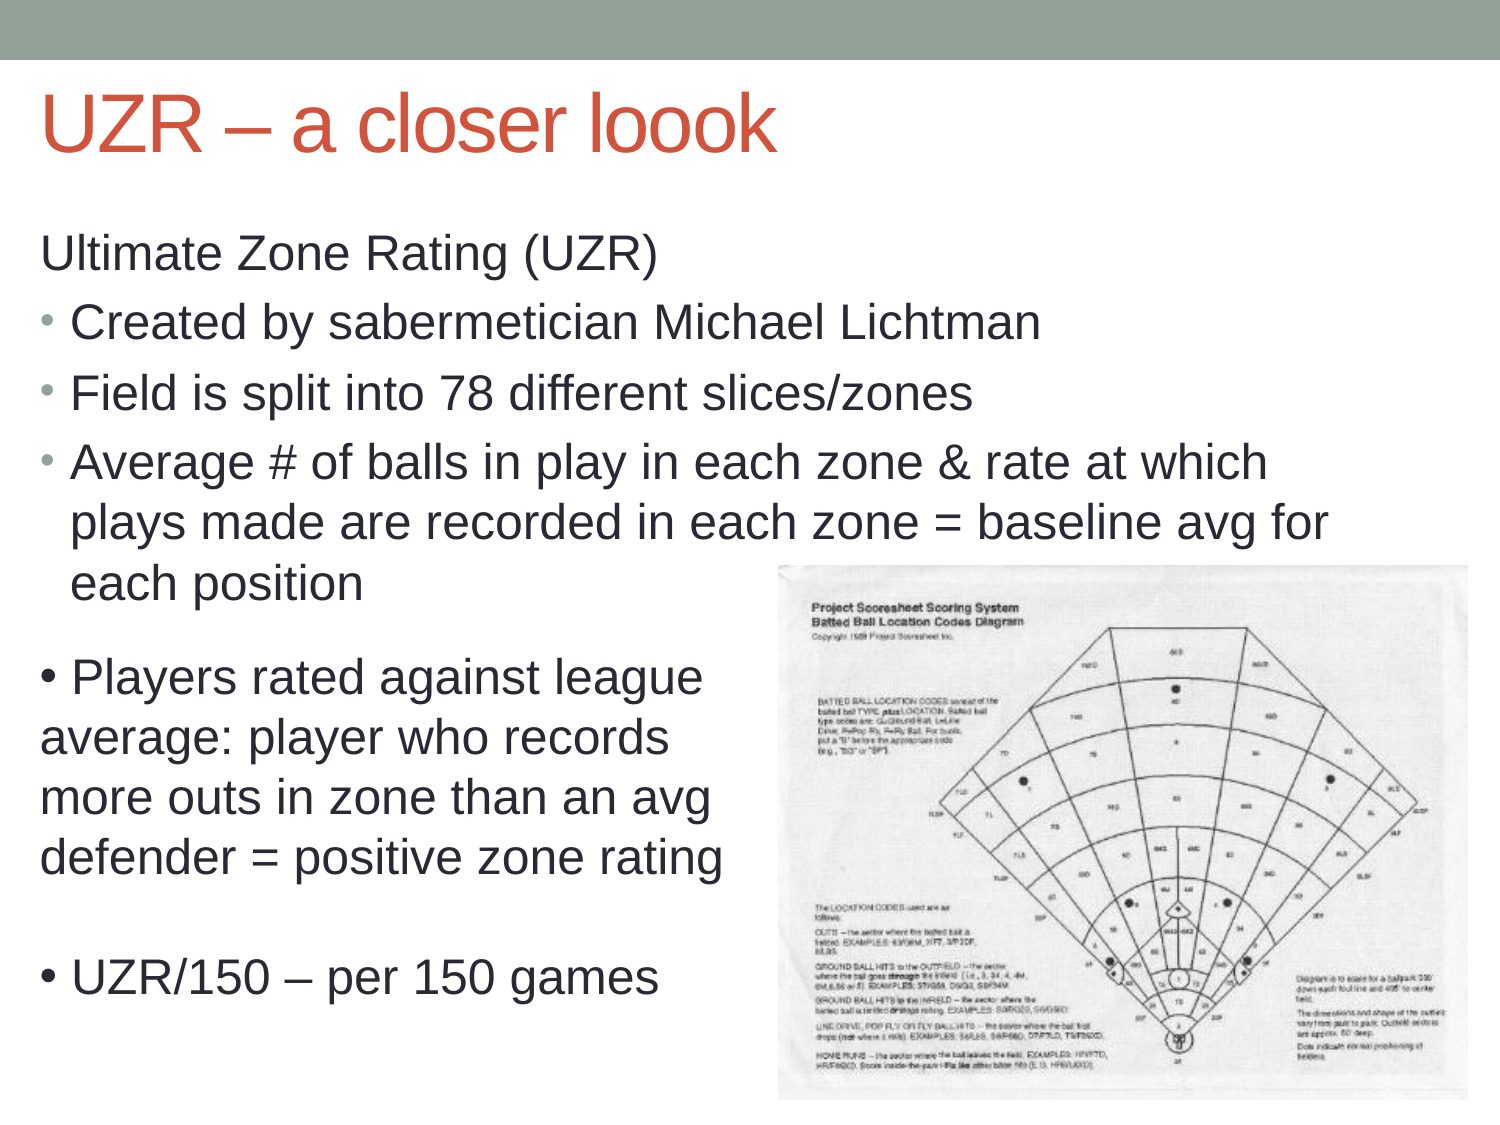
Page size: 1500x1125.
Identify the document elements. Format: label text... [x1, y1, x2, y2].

title UZR – a closer loook [24, 37, 1375, 200]
list Ultimate Zone Rating (UZR) Created by sabermetician Michael Lichtman Field is split into 78 different slices/zones Average # of balls in play in each zone & rate at which plays made are recorded in each zone = baseline avg for each position [24, 212, 1375, 637]
text_box Players rated against league average: player who records more outs in zone than an avg defender = positive zone rating UZR/150 – per 150 games [24, 637, 775, 1013]
picture [777, 565, 1468, 1101]
